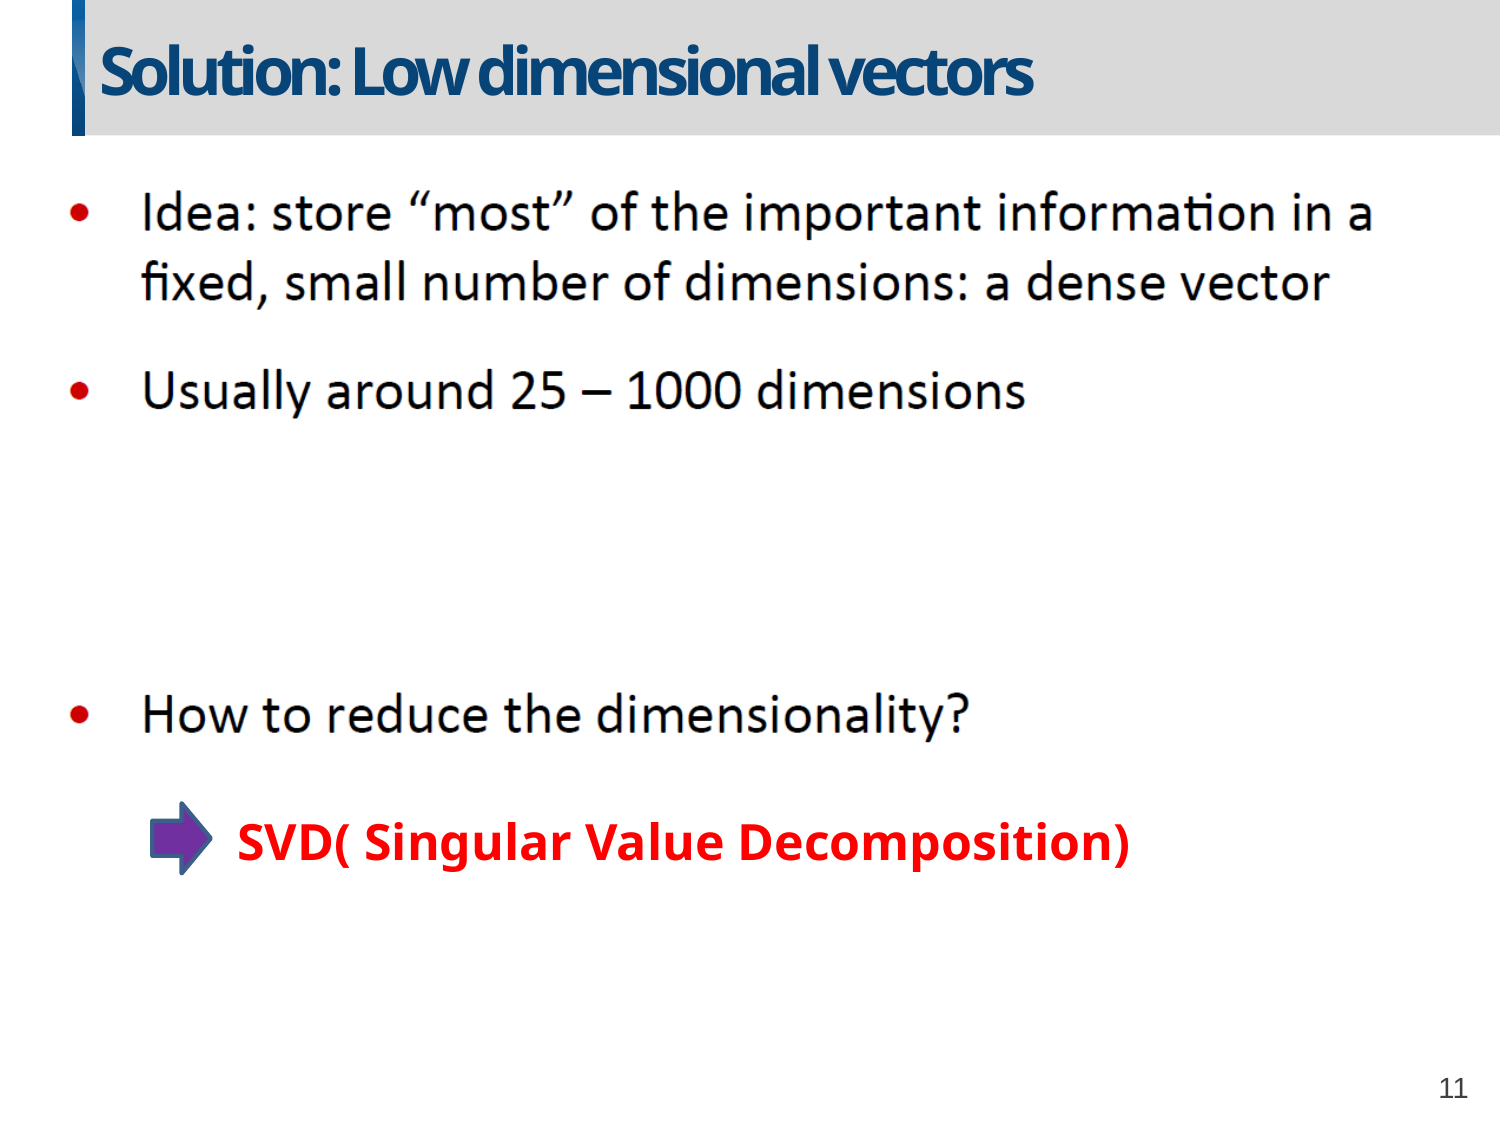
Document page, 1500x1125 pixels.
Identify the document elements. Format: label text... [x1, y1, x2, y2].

text_box [150, 801, 213, 876]
text_box SVD( Singular Value Decomposition) [222, 803, 1278, 878]
list Solution: Low dimensional vectors [84, 27, 1439, 111]
picture [0, 174, 1500, 760]
